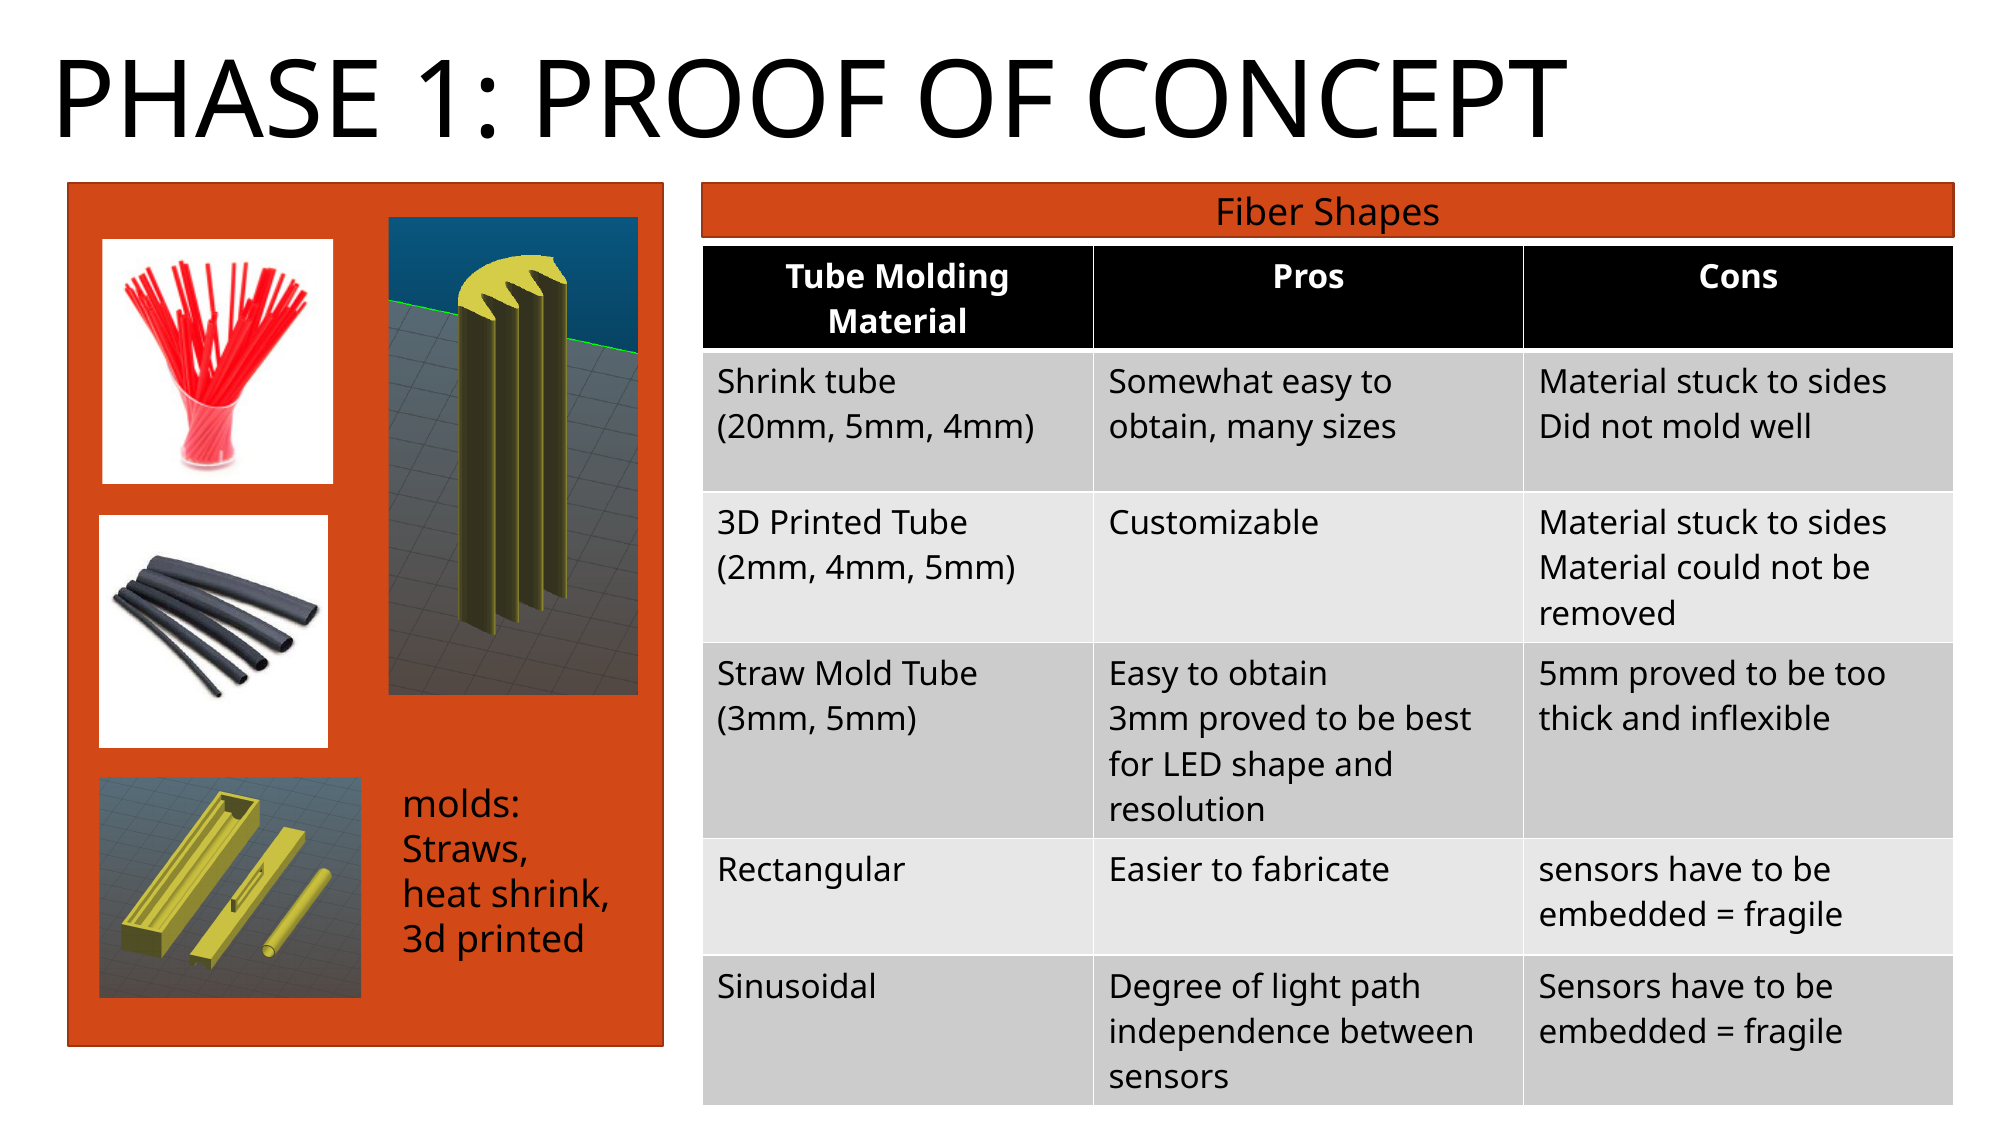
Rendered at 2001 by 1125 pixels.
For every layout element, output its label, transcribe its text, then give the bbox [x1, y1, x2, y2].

table_cell Material stuck to sides Did not mold well [1524, 353, 1953, 491]
table_cell Somewhat easy to obtain, many sizes [1094, 353, 1523, 491]
text_box Fiber Shapes [701, 182, 1955, 238]
table_cell Sensors have to be embedded = fragile [1524, 956, 1953, 1105]
table_header Cons [1524, 246, 1953, 348]
table_header Tube Molding Material [703, 246, 1093, 348]
table_cell Customizable [1094, 493, 1523, 642]
table_cell 3D Printed Tube (2mm, 4mm, 5mm) [703, 493, 1093, 642]
table_cell Easy to obtain 3mm proved to be best for LED shape and resolution [1094, 643, 1523, 838]
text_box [71, 186, 661, 1043]
table_cell Straw Mold Tube (3mm, 5mm) [703, 643, 1093, 838]
table_cell Degree of light path independence between sensors [1094, 956, 1523, 1105]
table_cell Sinusoidal [703, 956, 1093, 1105]
table_header Pros [1094, 246, 1523, 348]
table_cell 5mm proved to be too thick and inflexible [1524, 643, 1953, 838]
table_cell Shrink tube (20mm, 5mm, 4mm) [703, 353, 1093, 491]
table_cell Easier to fabricate [1094, 839, 1523, 954]
table_cell Rectangular [703, 839, 1093, 954]
slide_number 12 [1954, 1028, 1961, 1089]
table_cell sensors have to be embedded = fragile [1524, 839, 1953, 954]
picture [391, 256, 637, 694]
title PHASE 1: proof of concept [35, 36, 1965, 169]
table_cell Material stuck to sides Material could not be removed [1524, 493, 1953, 642]
